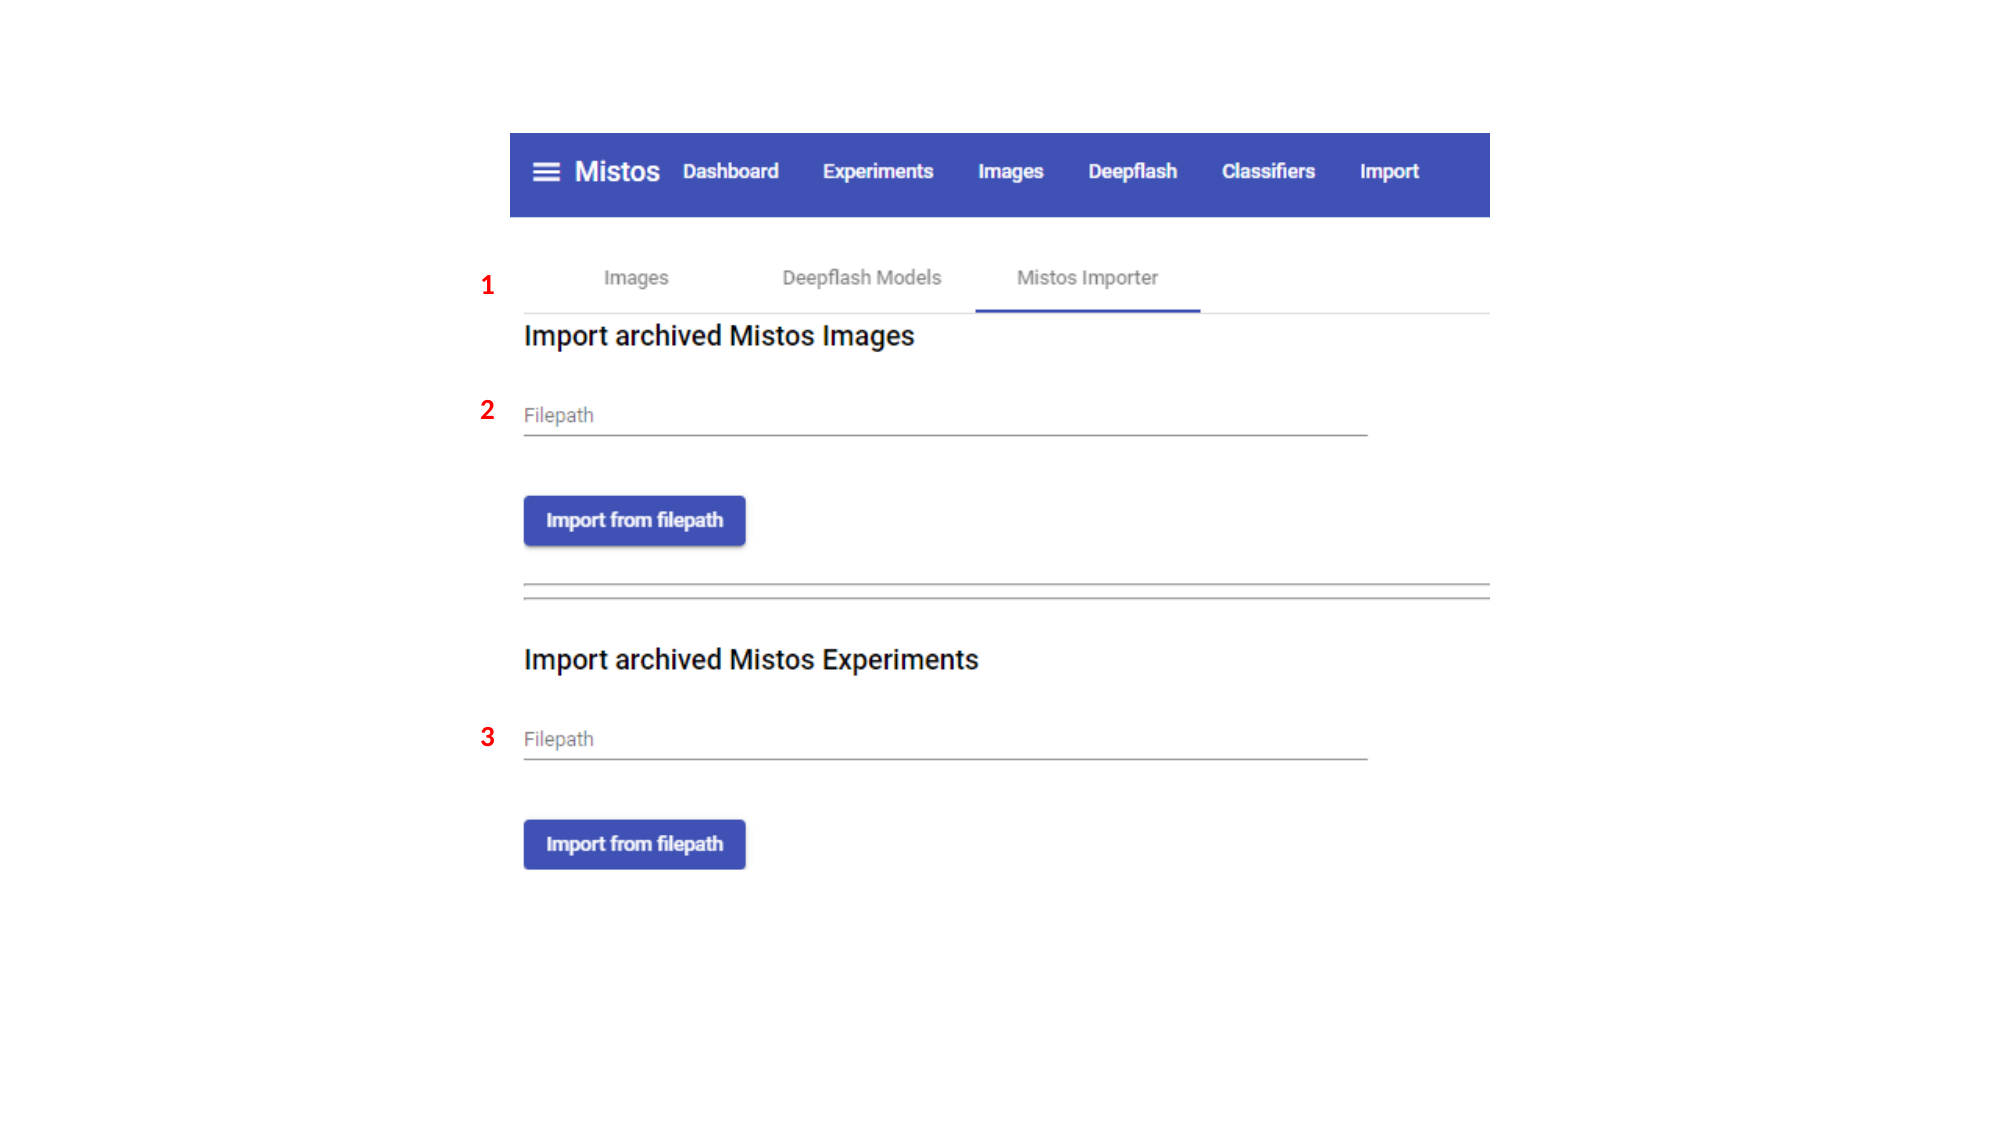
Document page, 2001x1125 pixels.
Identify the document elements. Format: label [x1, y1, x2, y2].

text_box [464, 133, 1490, 992]
